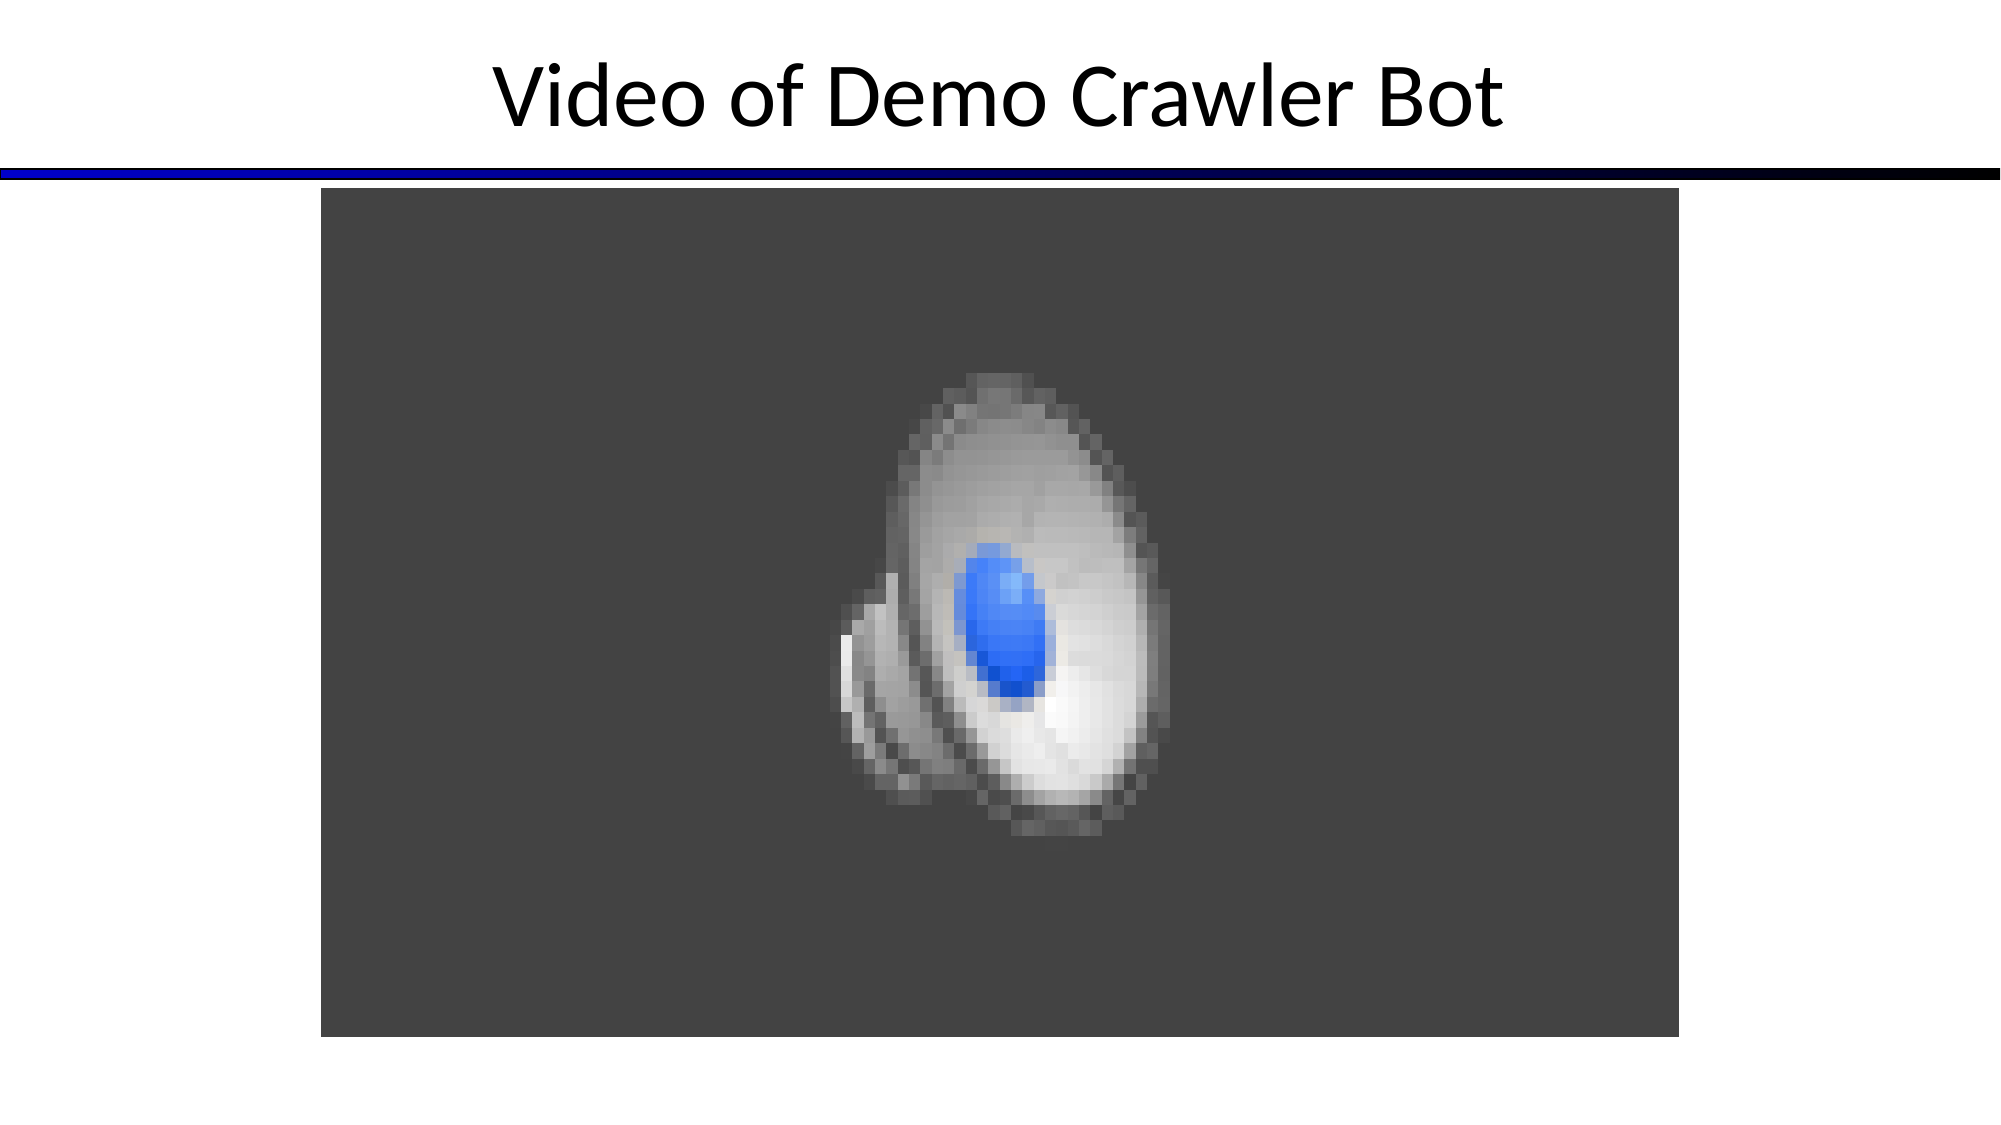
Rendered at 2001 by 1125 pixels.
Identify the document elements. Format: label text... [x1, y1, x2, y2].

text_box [319, 187, 1681, 1038]
title Video of Demo Crawler Bot [0, 0, 2000, 184]
